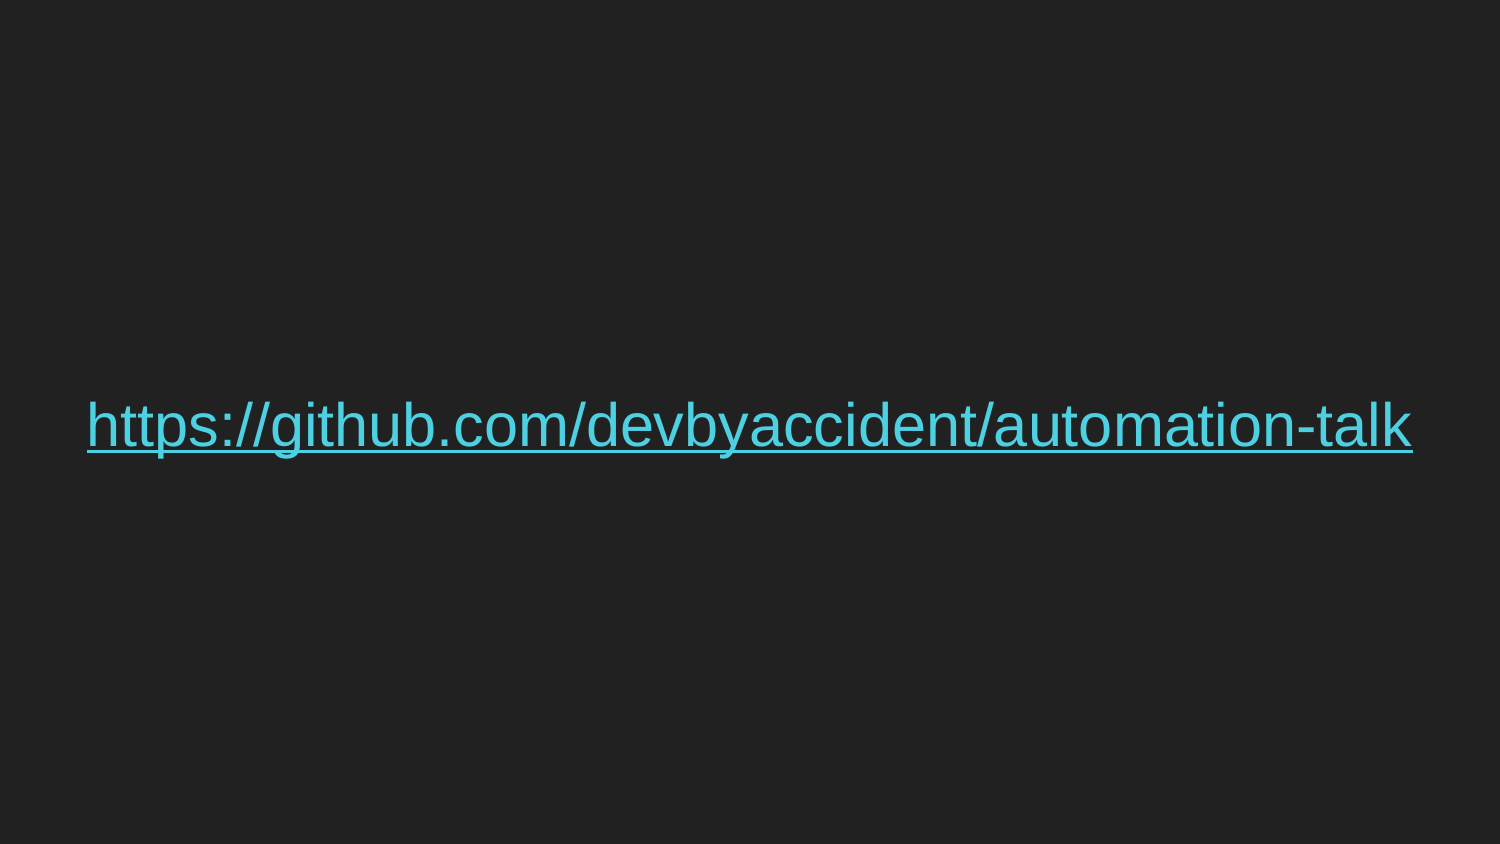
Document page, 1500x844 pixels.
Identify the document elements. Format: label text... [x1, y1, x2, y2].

title https://github.com/devbyaccident/automation-talk [51, 352, 1449, 491]
